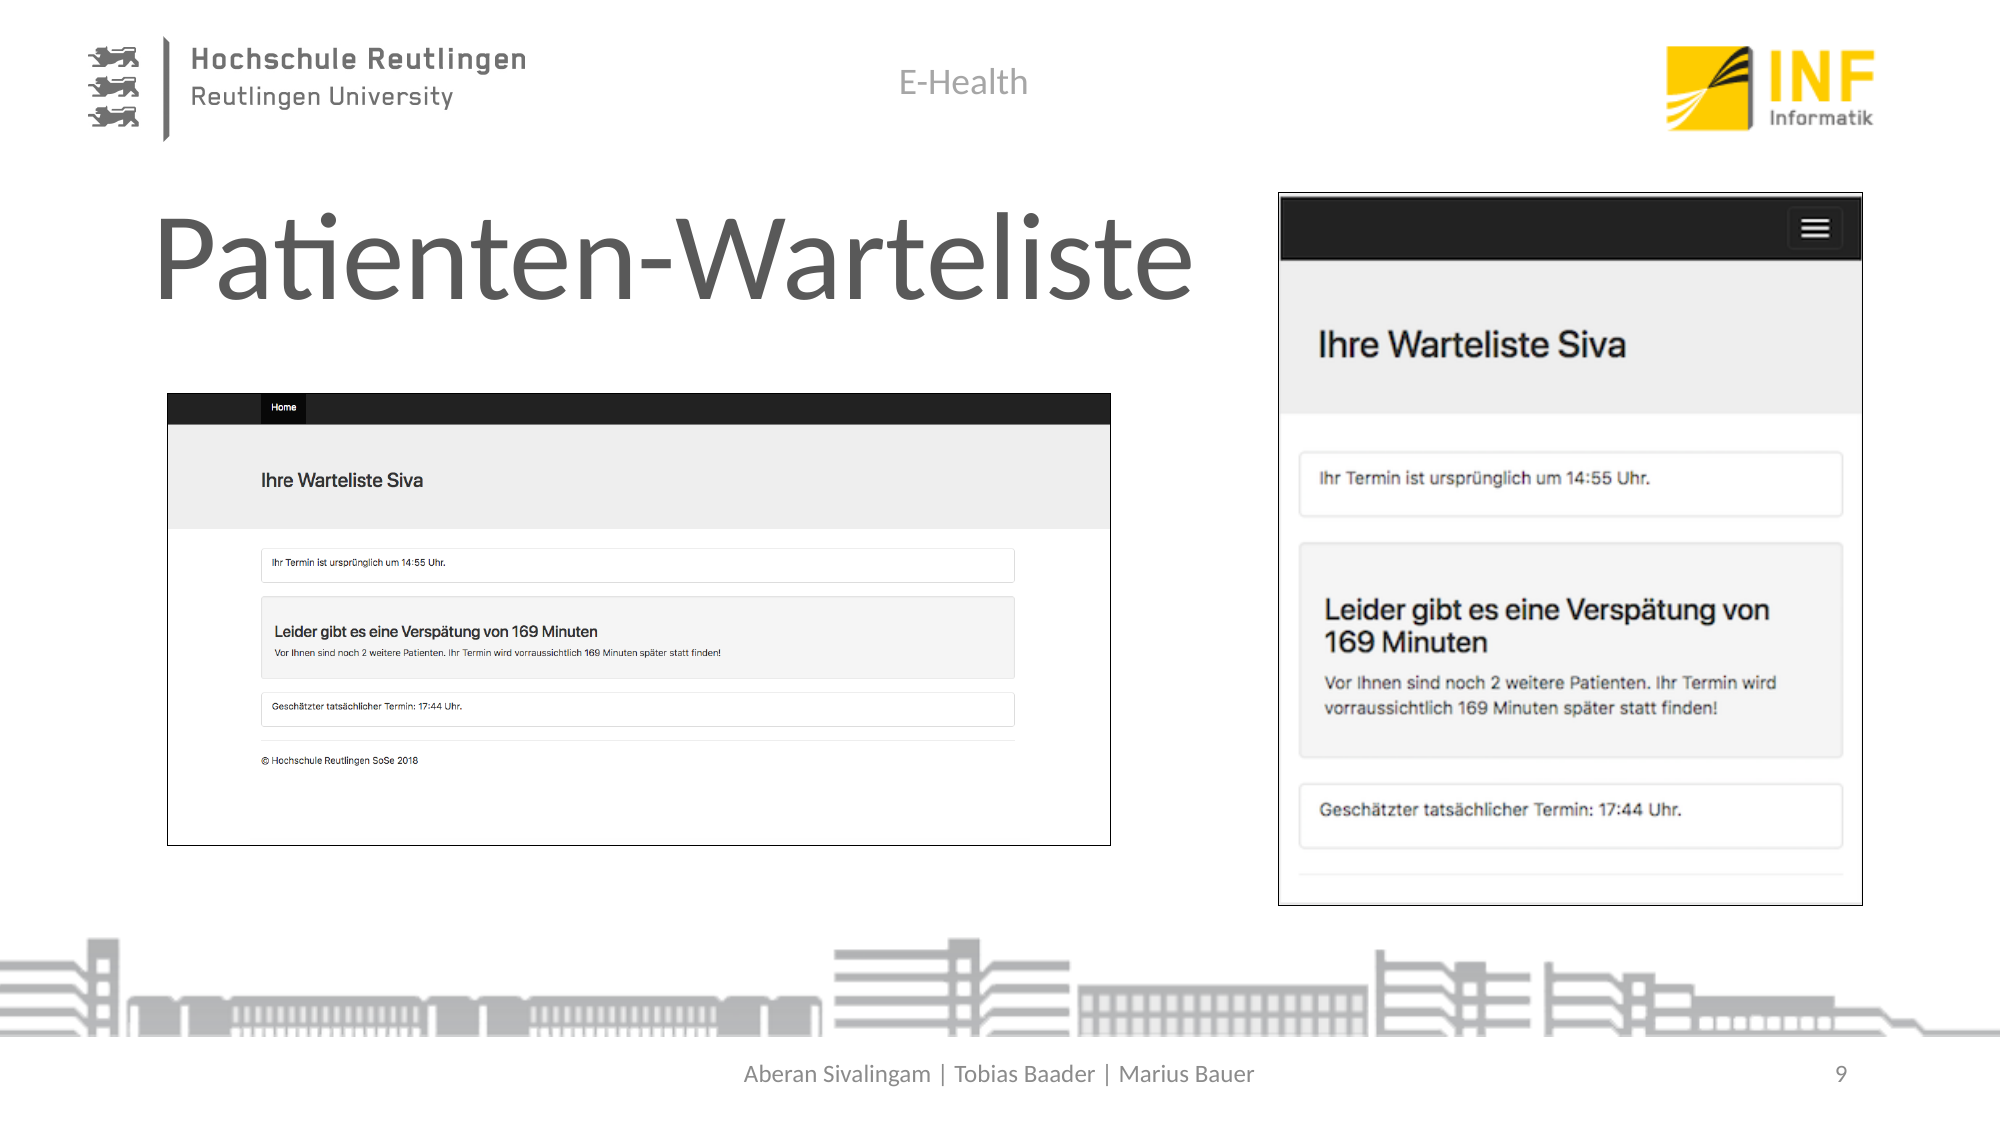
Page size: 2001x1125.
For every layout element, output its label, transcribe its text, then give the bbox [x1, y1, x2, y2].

picture [1278, 192, 1863, 906]
footer Aberan Sivalingam | Tobias Baader | Marius Bauer [662, 1042, 1338, 1103]
slide_number 9 [1412, 1042, 1863, 1103]
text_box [0, 36, 2000, 1037]
picture [167, 393, 1111, 846]
